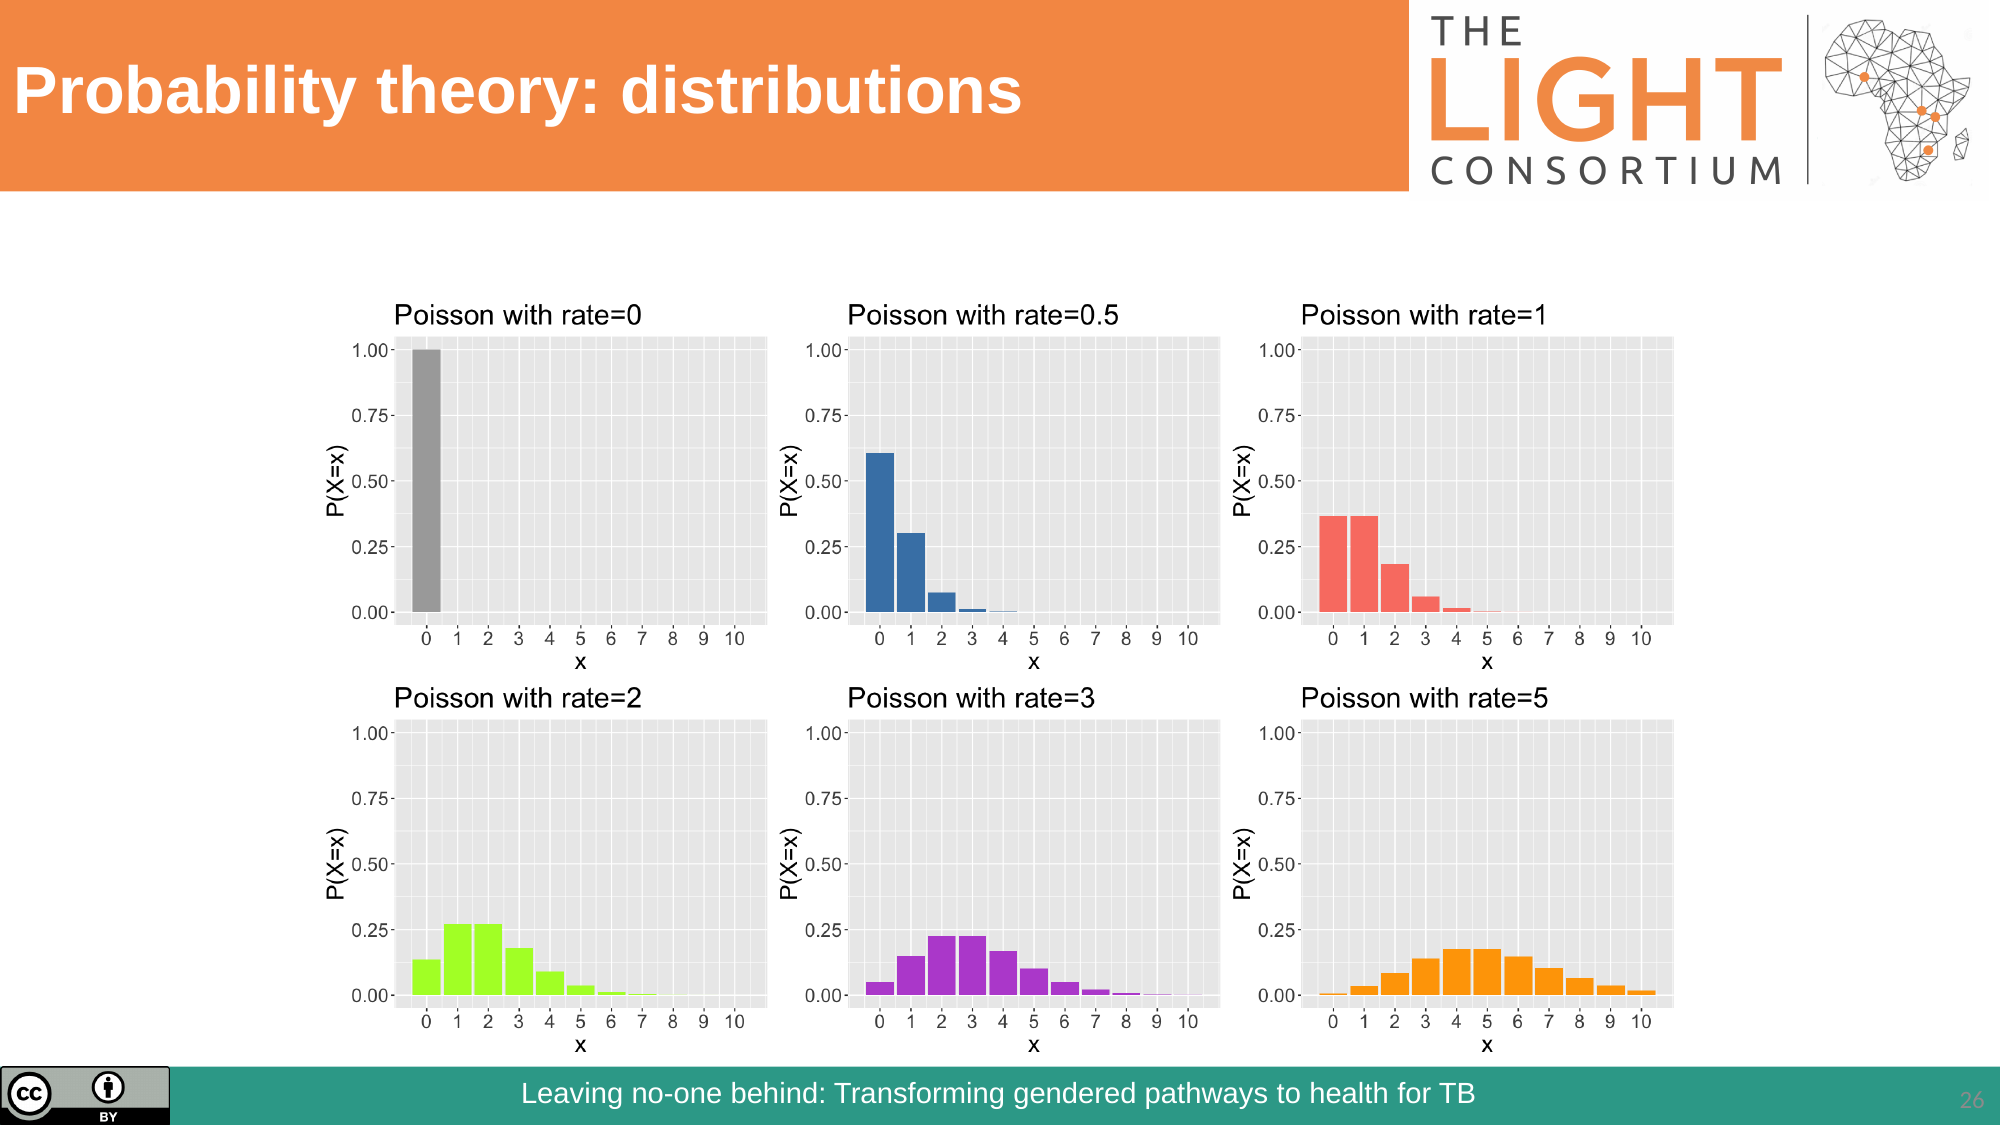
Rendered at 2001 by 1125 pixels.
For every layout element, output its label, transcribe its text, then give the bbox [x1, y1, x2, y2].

slide_number 26 [1550, 1073, 2000, 1125]
title Probability theory: distributions [0, 0, 1410, 192]
picture [1409, 0, 1989, 201]
picture [320, 297, 1680, 1063]
picture [0, 1066, 170, 1125]
